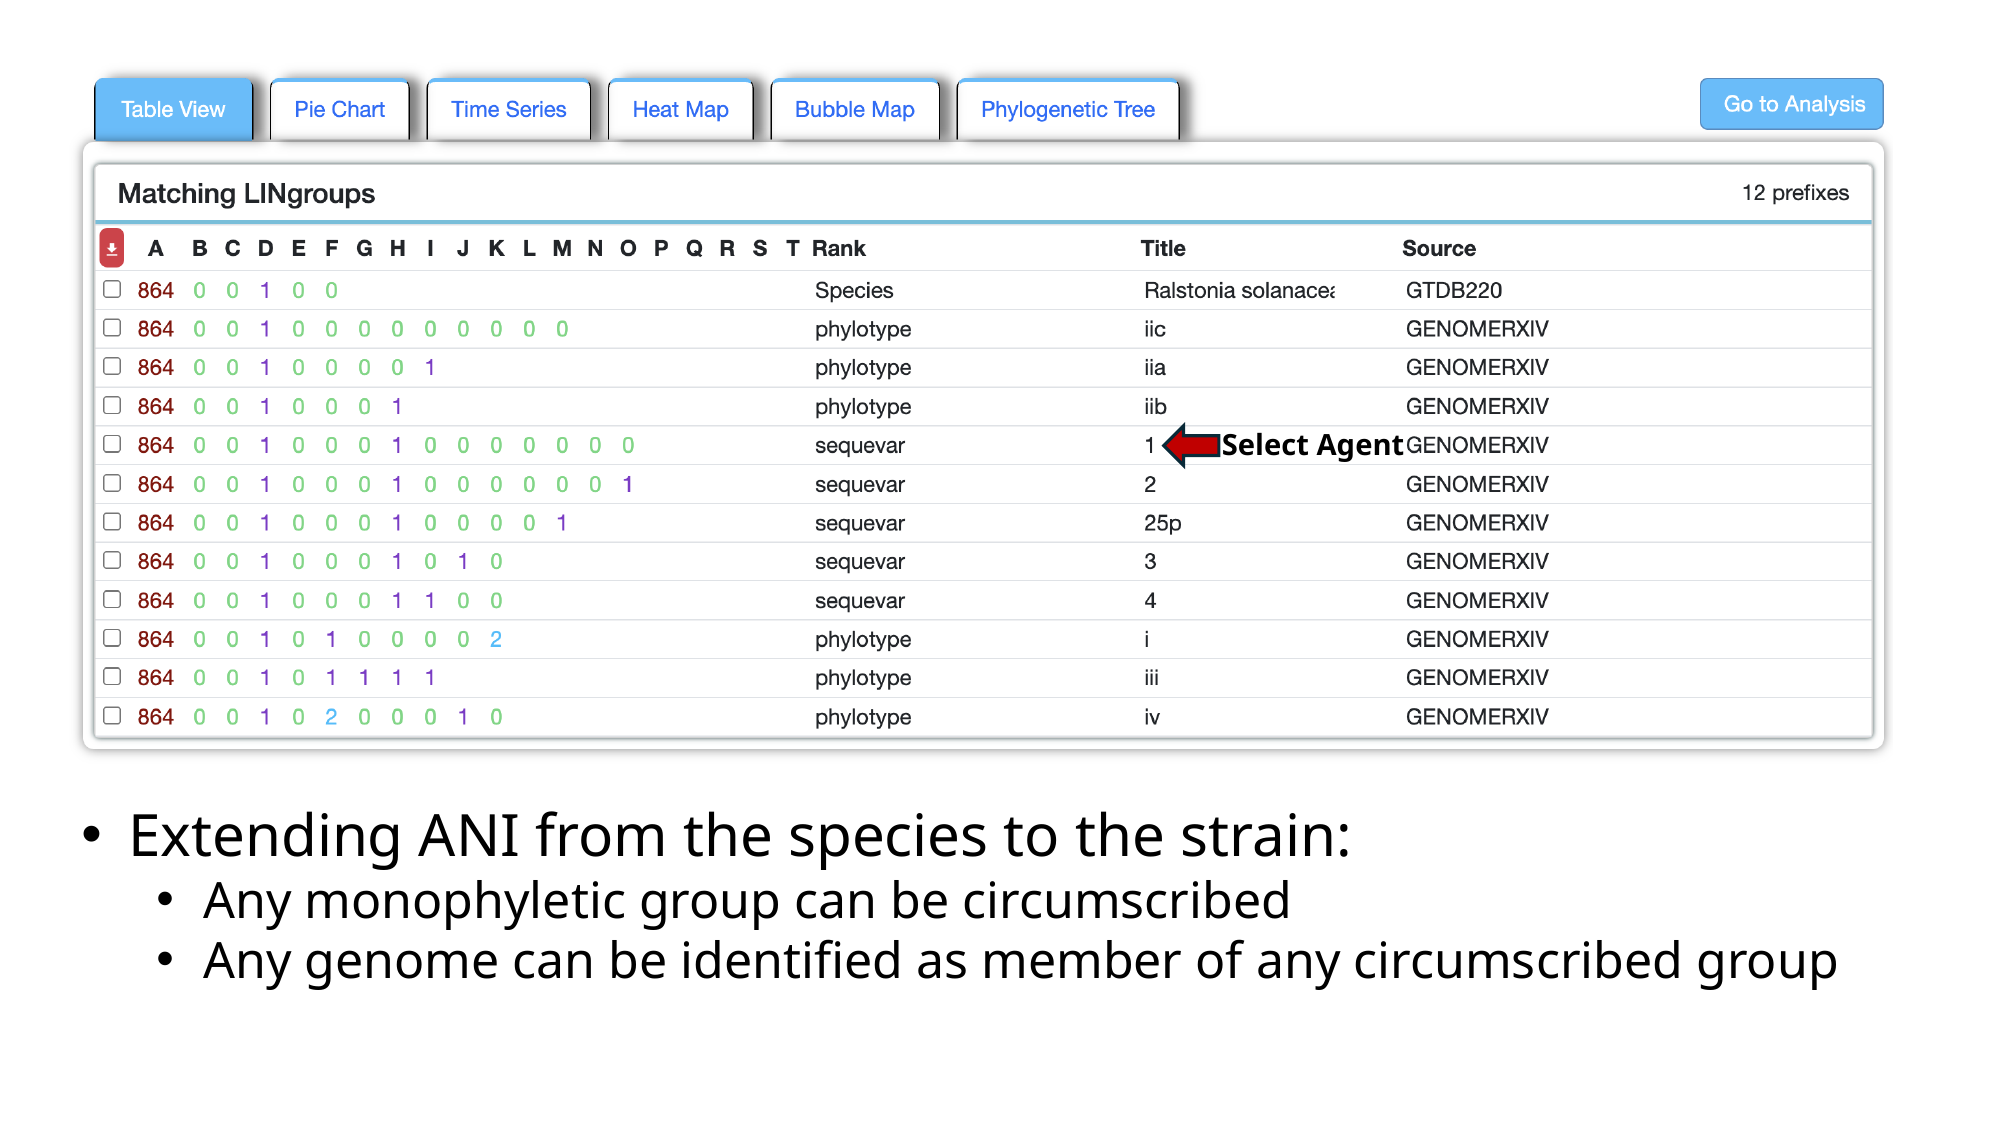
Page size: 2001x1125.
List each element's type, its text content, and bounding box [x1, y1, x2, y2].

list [68, 54, 1333, 764]
picture [1333, 54, 1894, 764]
text_box Extending ANI from the species to the strain: Any monophyletic group can be circumscribed Any genome can be identified as member of any circumscribed group [66, 790, 1855, 996]
